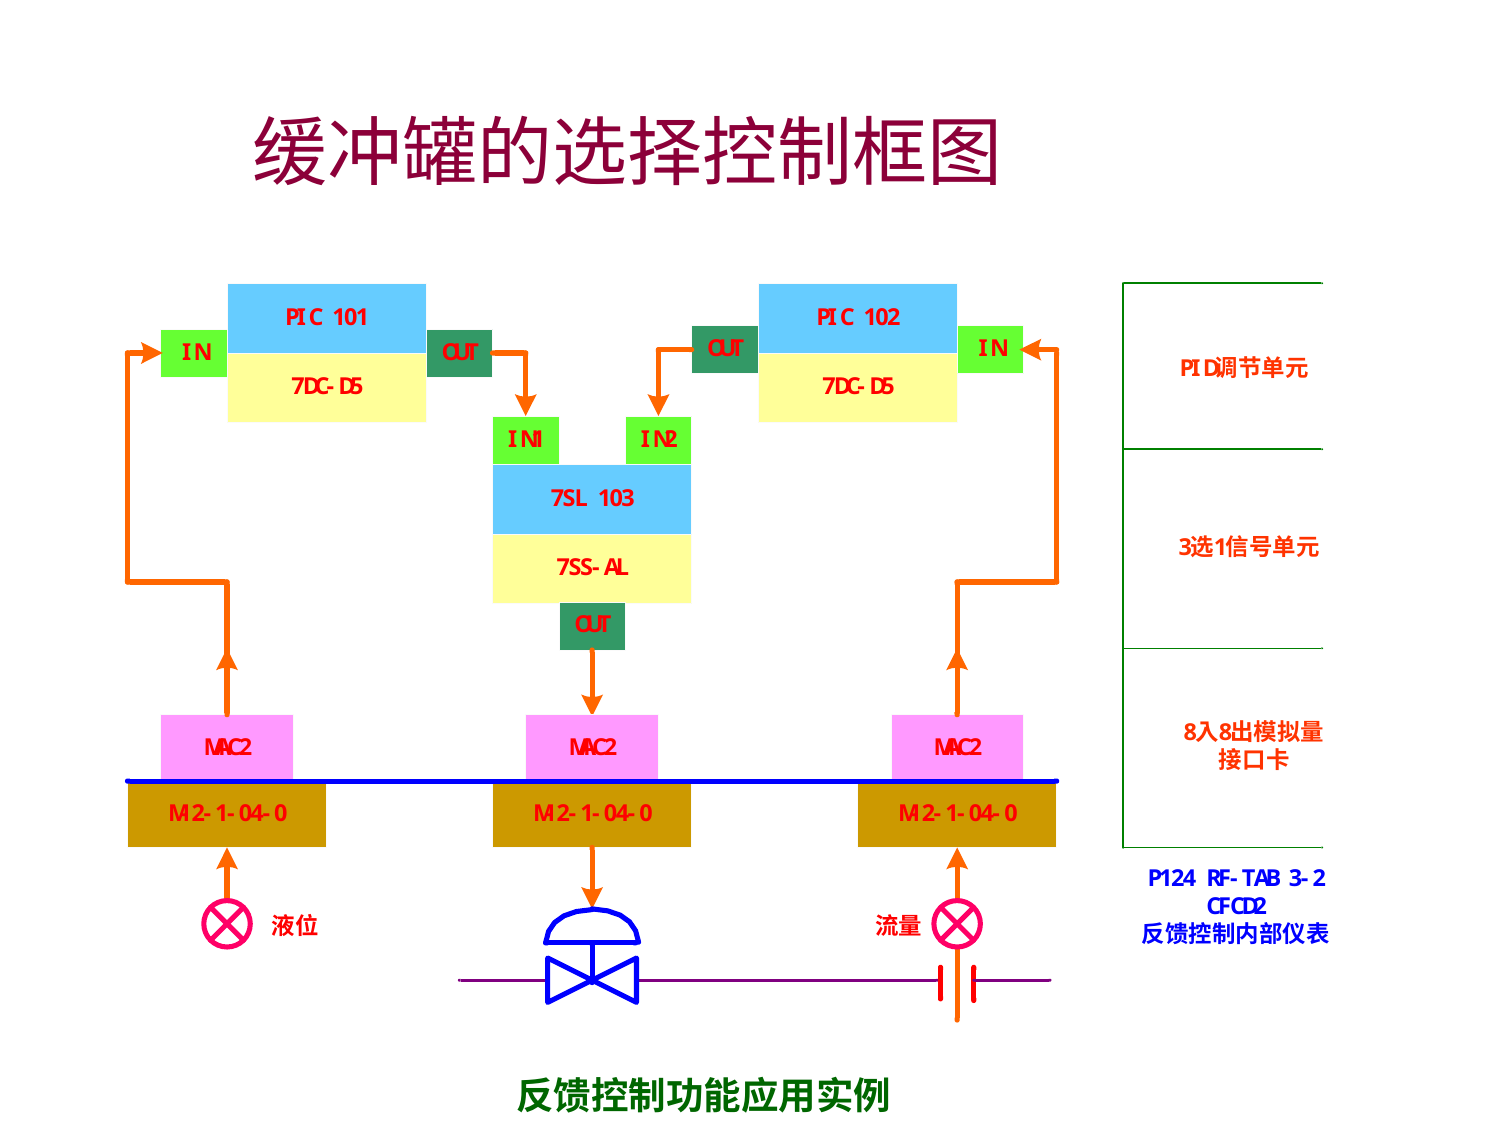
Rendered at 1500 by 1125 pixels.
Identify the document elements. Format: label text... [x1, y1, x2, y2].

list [100, 278, 1351, 1048]
text_box 反馈控制功能应用实例 [501, 1064, 907, 1125]
title 缓冲罐的选择控制框图 [237, 87, 1312, 213]
